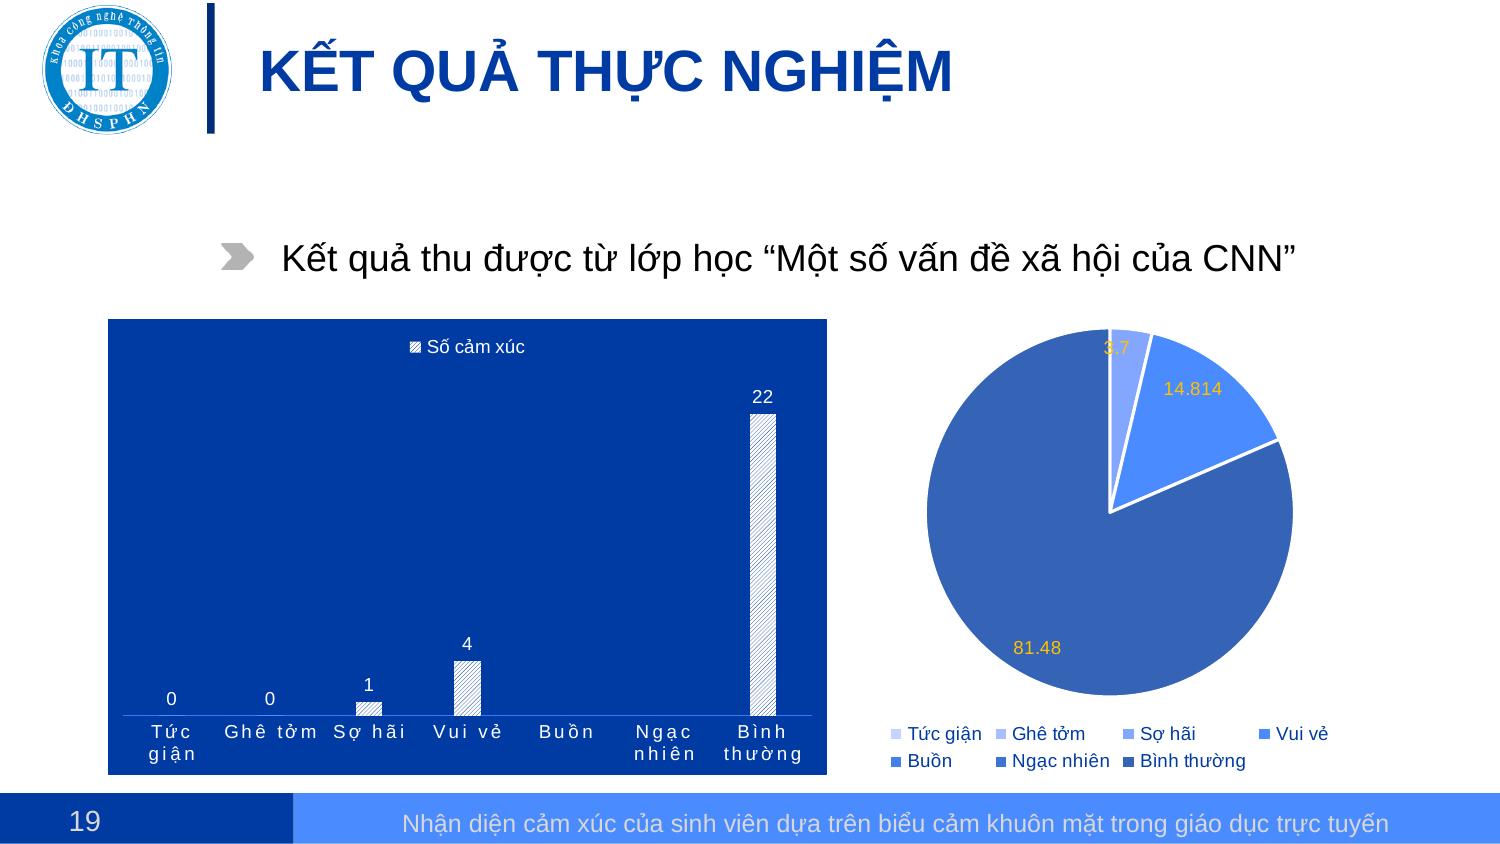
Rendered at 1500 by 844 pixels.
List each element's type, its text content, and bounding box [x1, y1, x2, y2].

text_box Kết quả thu được từ lớp học “Một số vấn đề xã hội của CNN” [207, 226, 1360, 287]
picture [221, 243, 254, 270]
title KẾT QUẢ THỰC NGHIỆM [244, 17, 1360, 123]
chart [107, 318, 1393, 779]
text_box [205, 1, 217, 136]
picture [37, 0, 178, 141]
